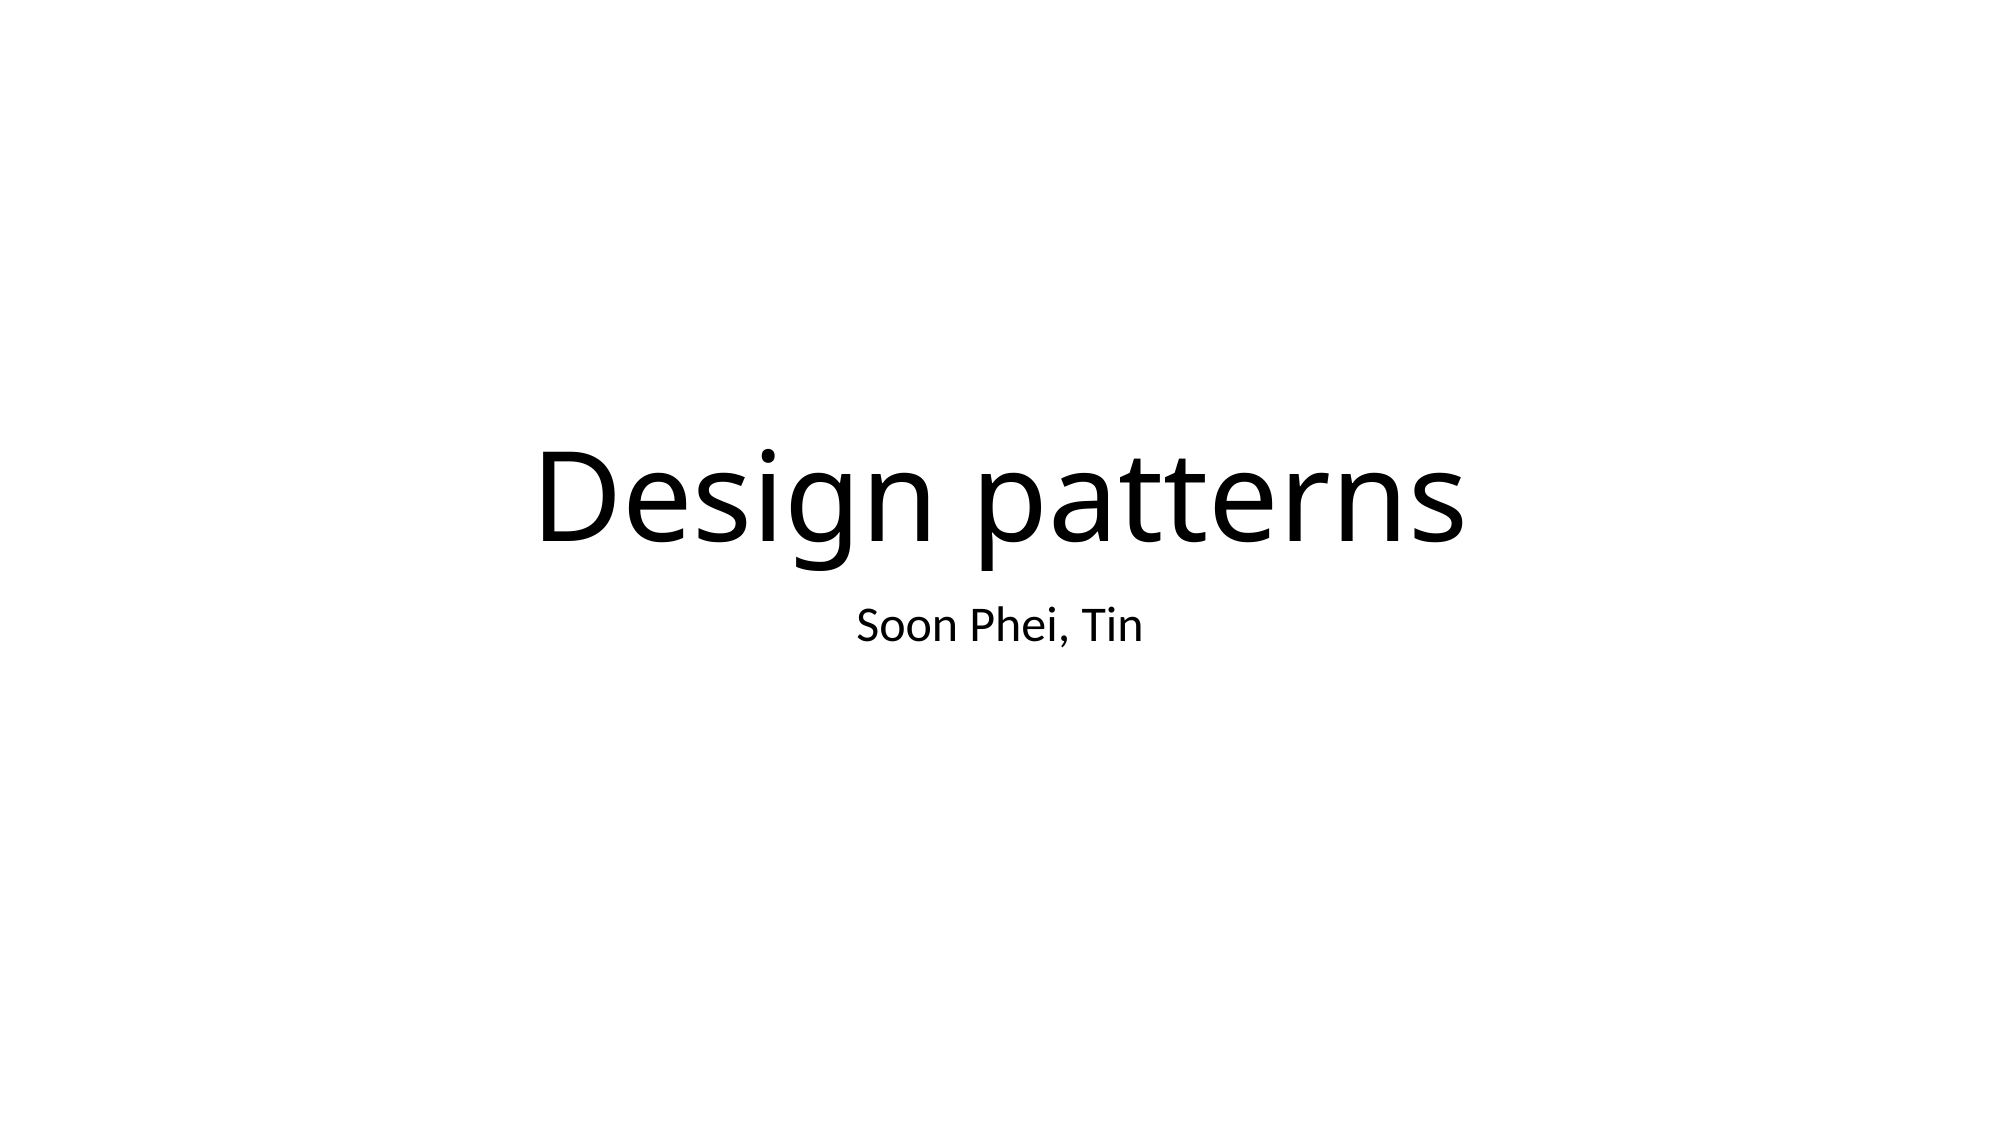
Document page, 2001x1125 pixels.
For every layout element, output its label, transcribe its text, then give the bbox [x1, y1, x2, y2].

subtitle Soon Phei, Tin [249, 590, 1750, 863]
title Design patterns [249, 184, 1750, 576]
